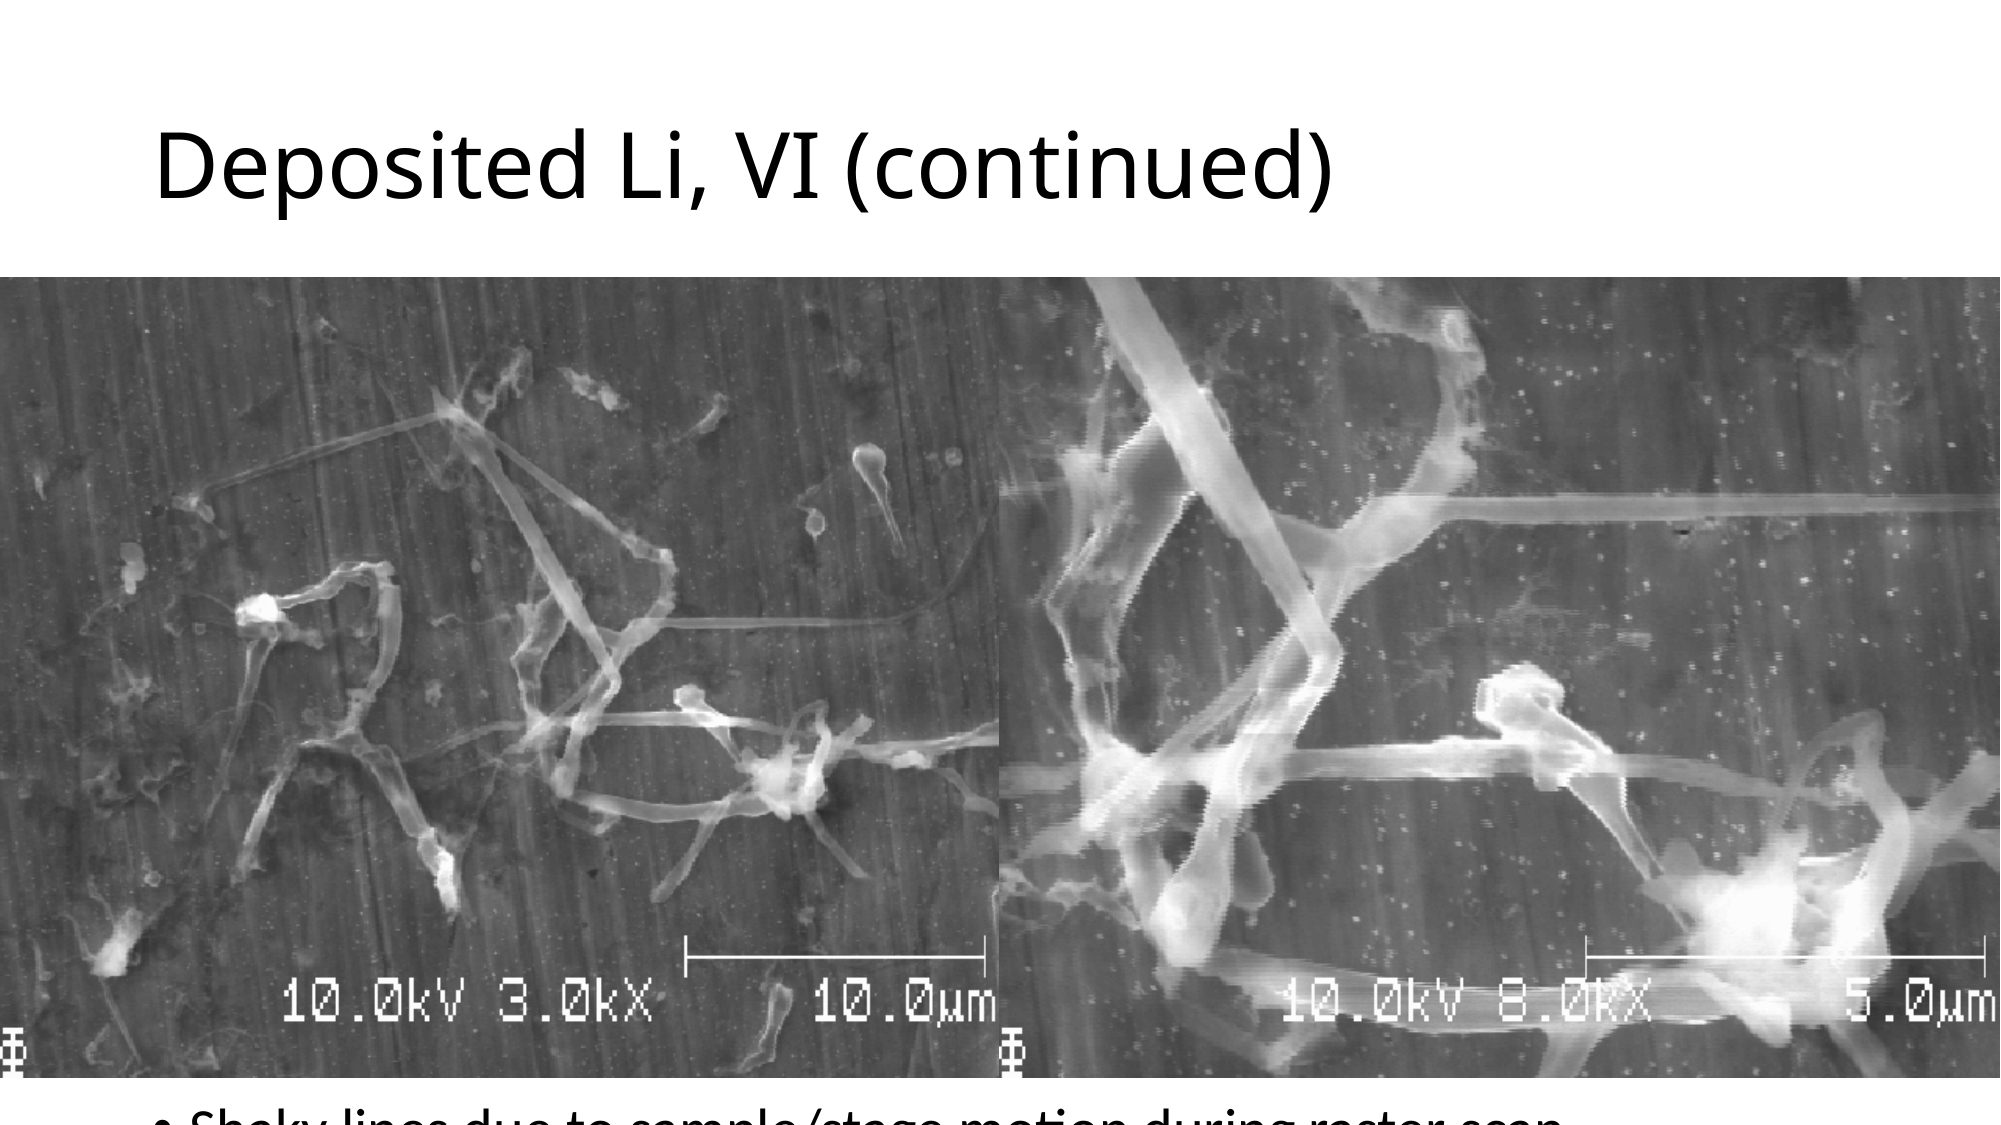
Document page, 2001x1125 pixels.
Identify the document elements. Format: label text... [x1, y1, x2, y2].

list Shaky lines due to sample/stage motion during raster scan… [137, 1091, 1863, 1125]
picture [0, 277, 2000, 1078]
title Deposited Li, VI (continued) [137, 59, 1863, 277]
